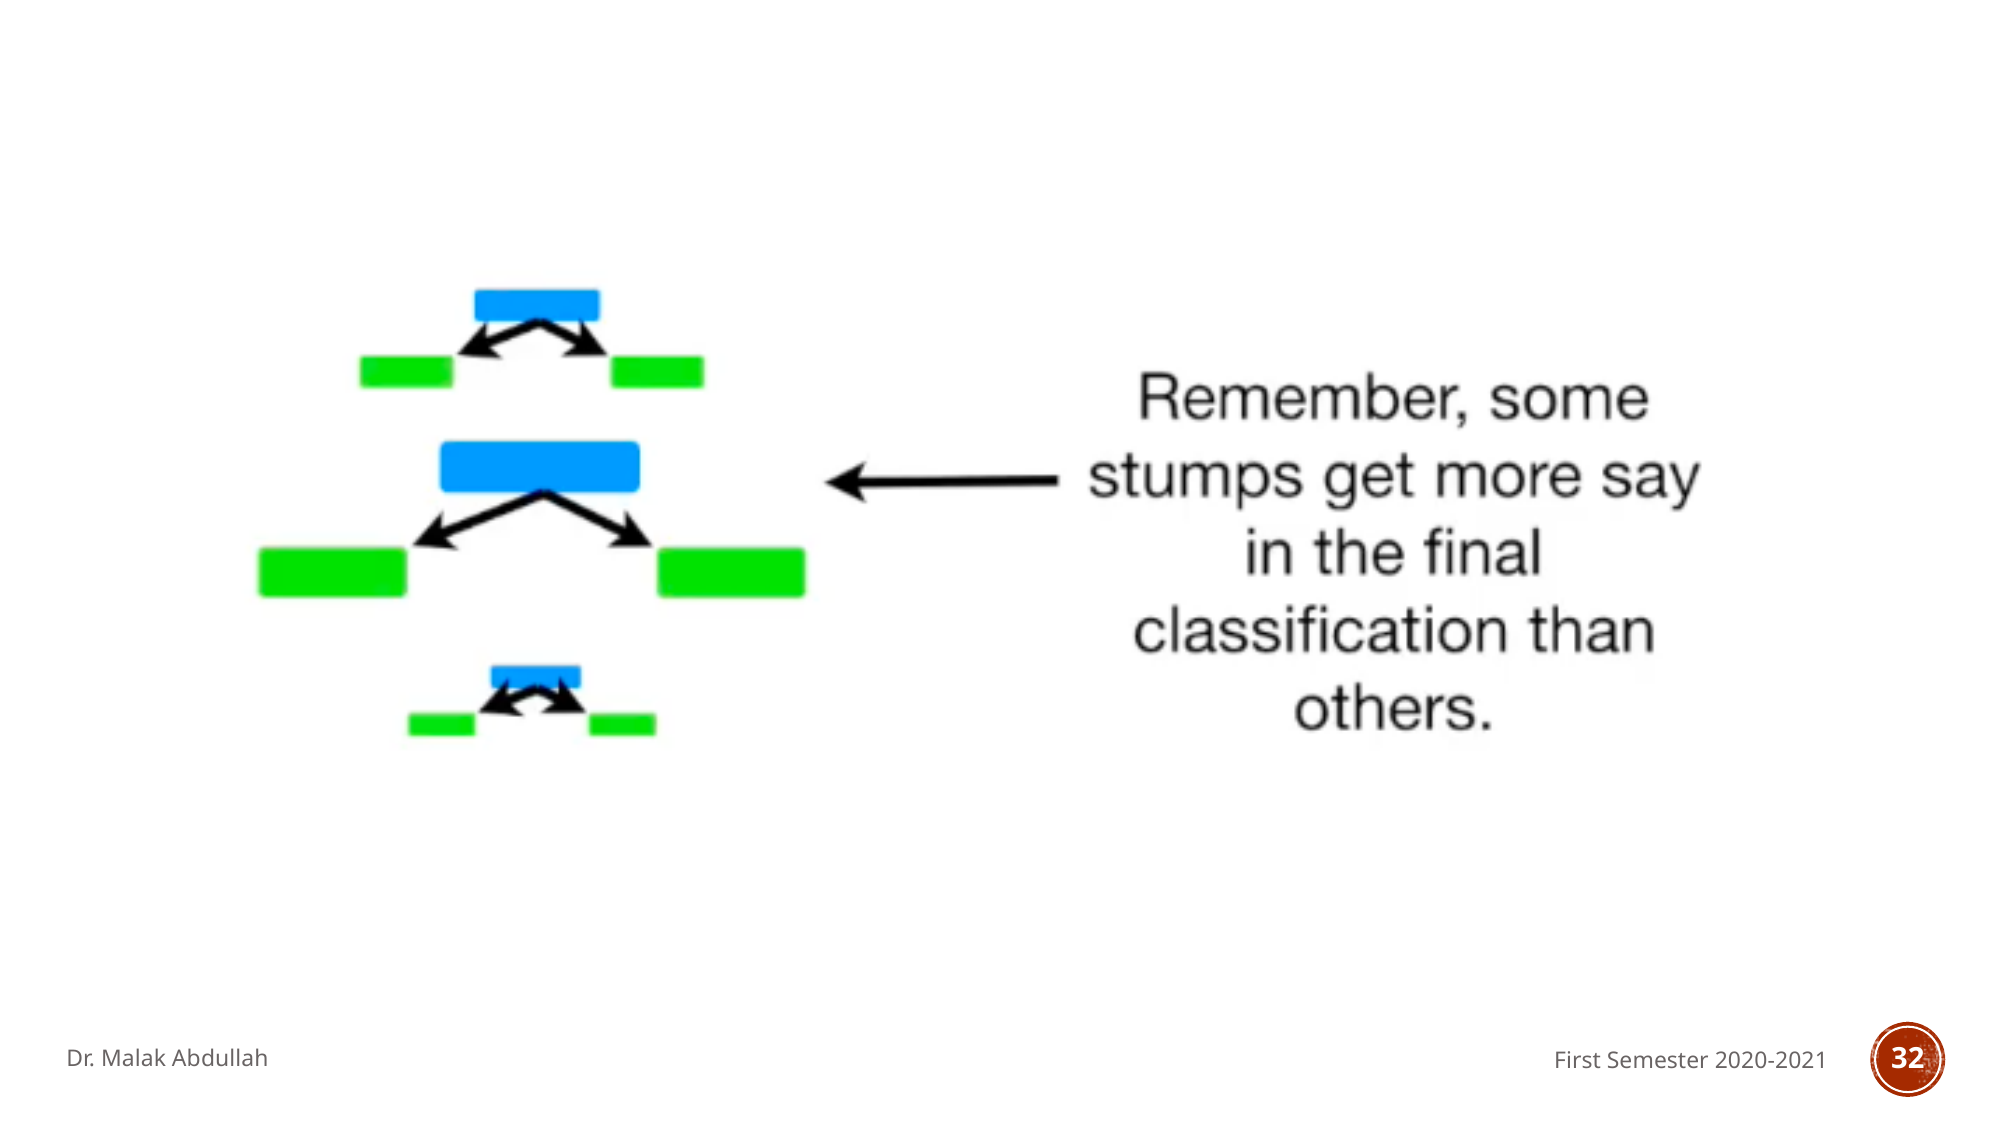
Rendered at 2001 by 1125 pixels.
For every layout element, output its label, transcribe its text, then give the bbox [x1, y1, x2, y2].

picture [193, 210, 1741, 801]
footer Dr. Malak Abdullah [51, 1028, 1217, 1089]
slide_number 32 [1855, 1028, 1961, 1089]
slide_number First Semester 2020-2021 [1306, 1028, 1844, 1089]
